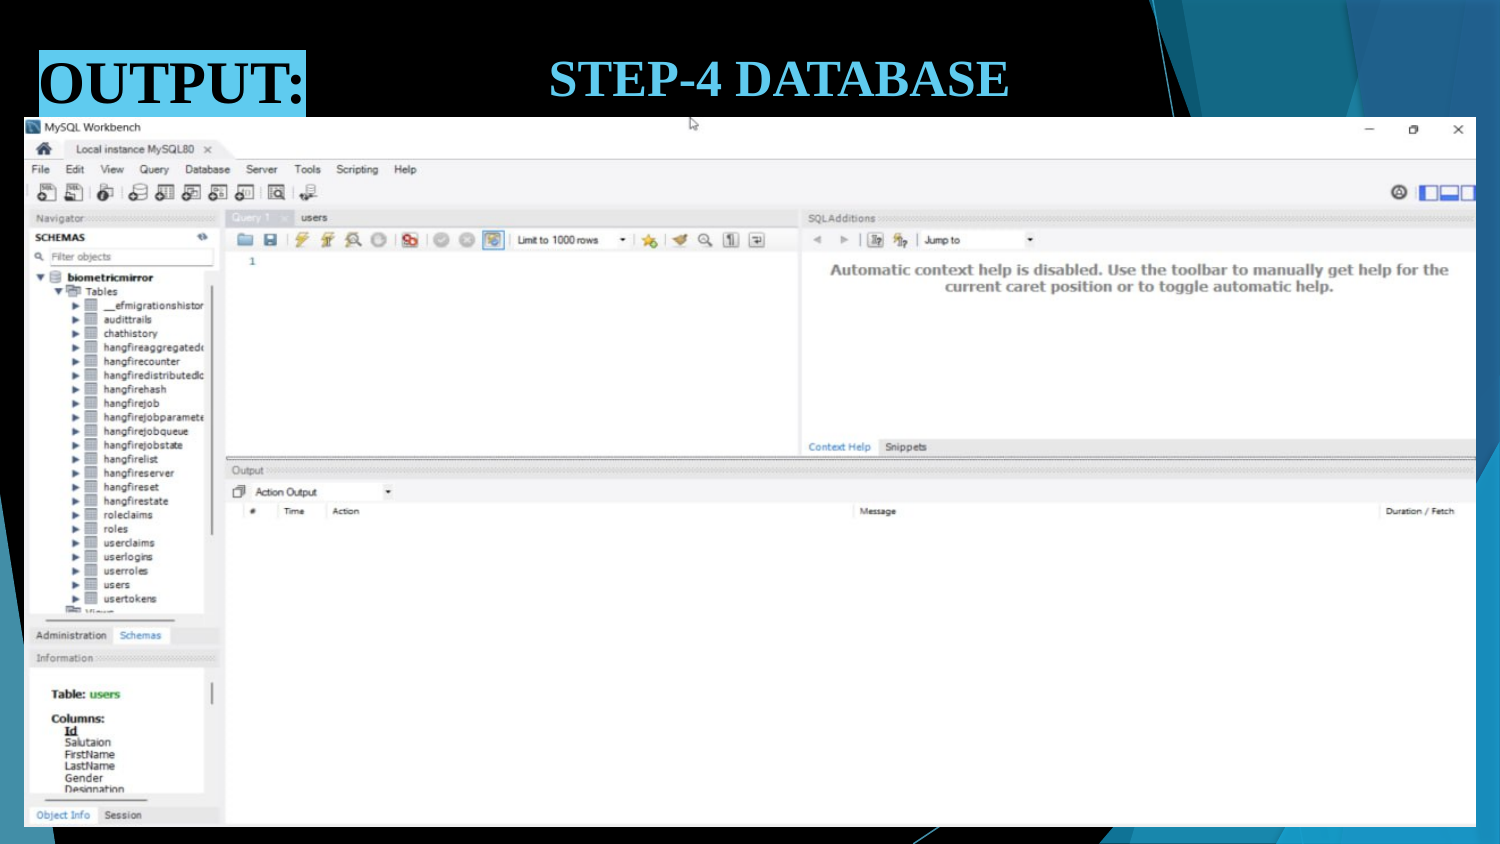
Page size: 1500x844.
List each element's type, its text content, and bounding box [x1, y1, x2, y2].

text_box STEP-4 DATABASE [533, 6, 1500, 115]
picture [23, 116, 1477, 827]
text_box OUTPUT: [24, 0, 775, 116]
